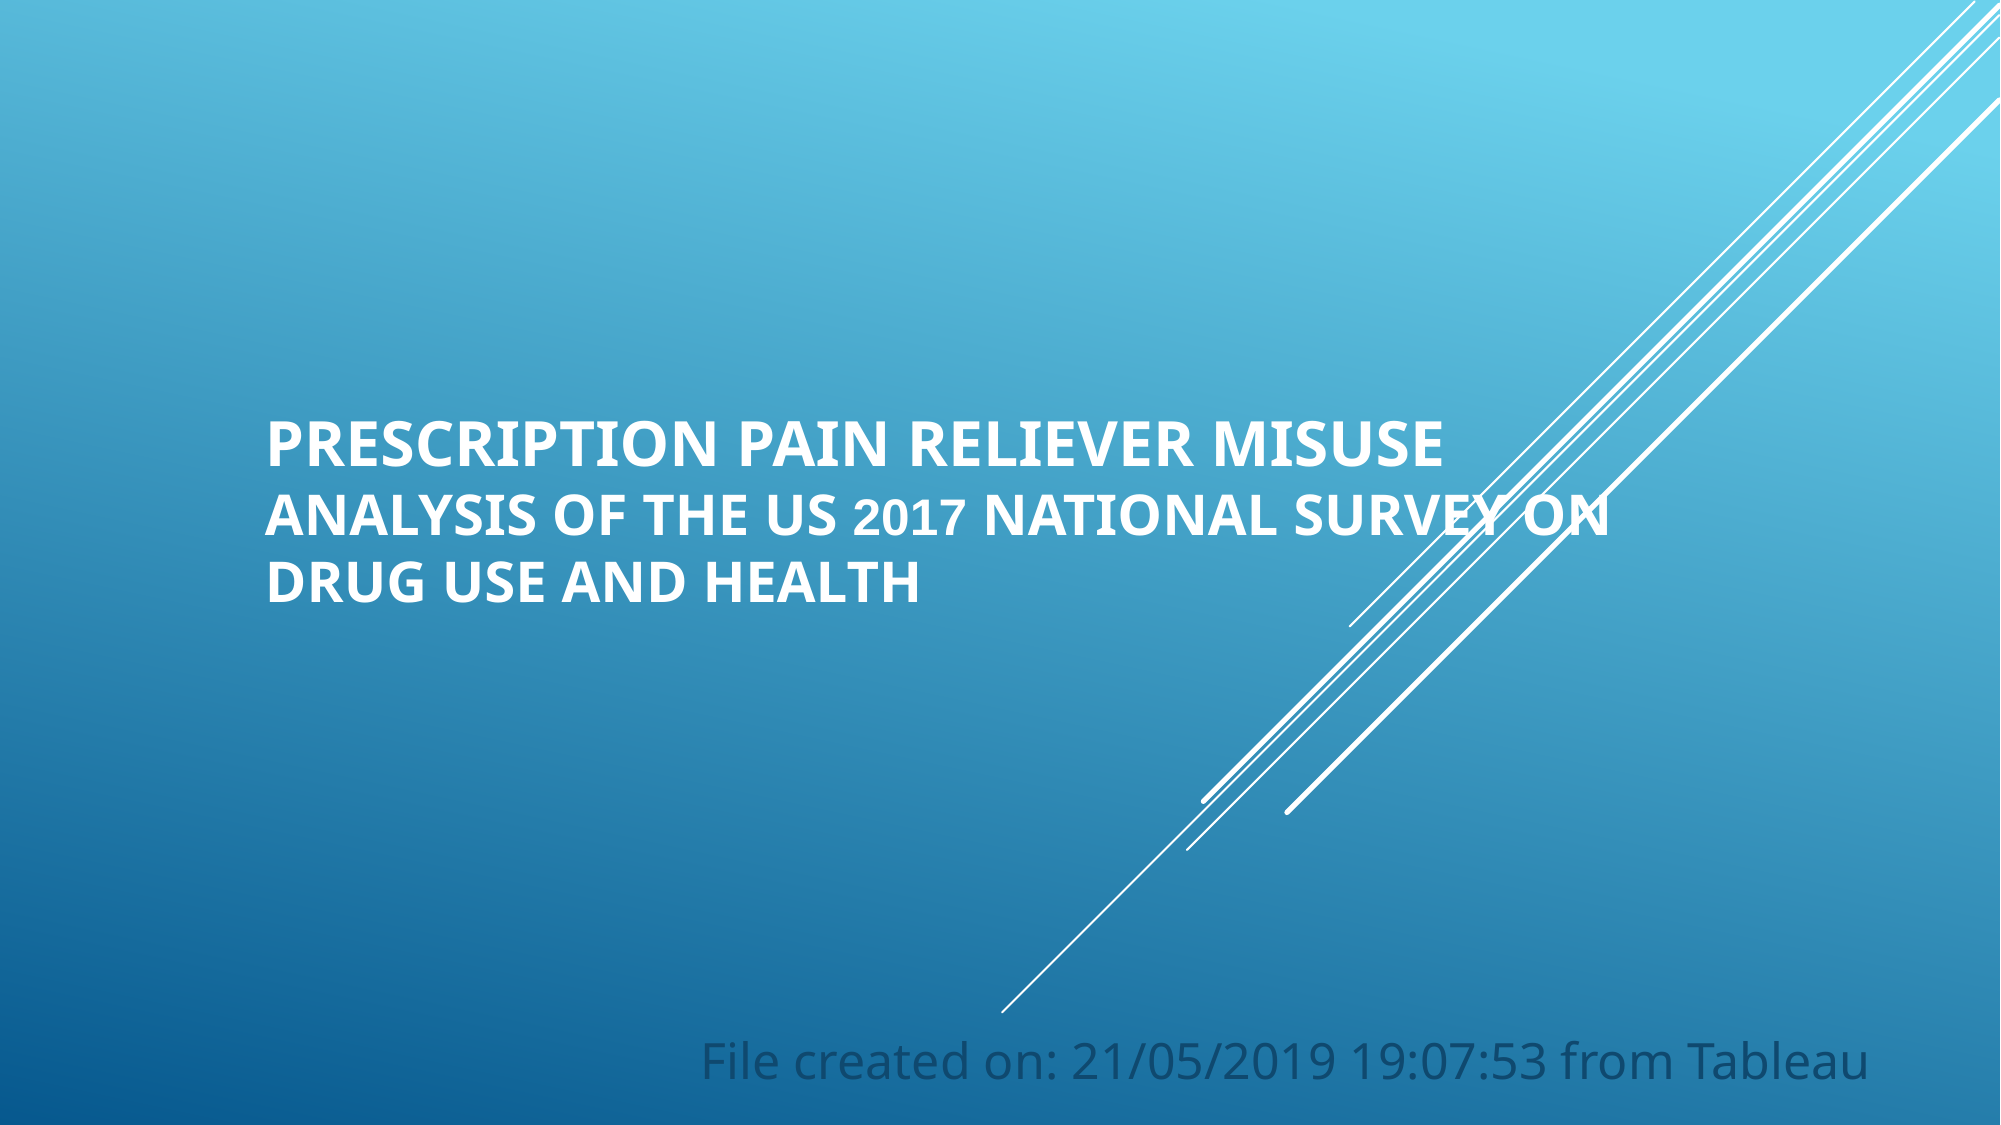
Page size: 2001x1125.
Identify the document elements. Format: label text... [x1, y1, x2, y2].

title Prescription Pain Reliever Misuse Analysis of the US 2017 National Survey on Drug Use and Health [249, 395, 1750, 787]
subtitle File created on: 21/05/2019 19:07:53 from Tableau [685, 1022, 2000, 1125]
